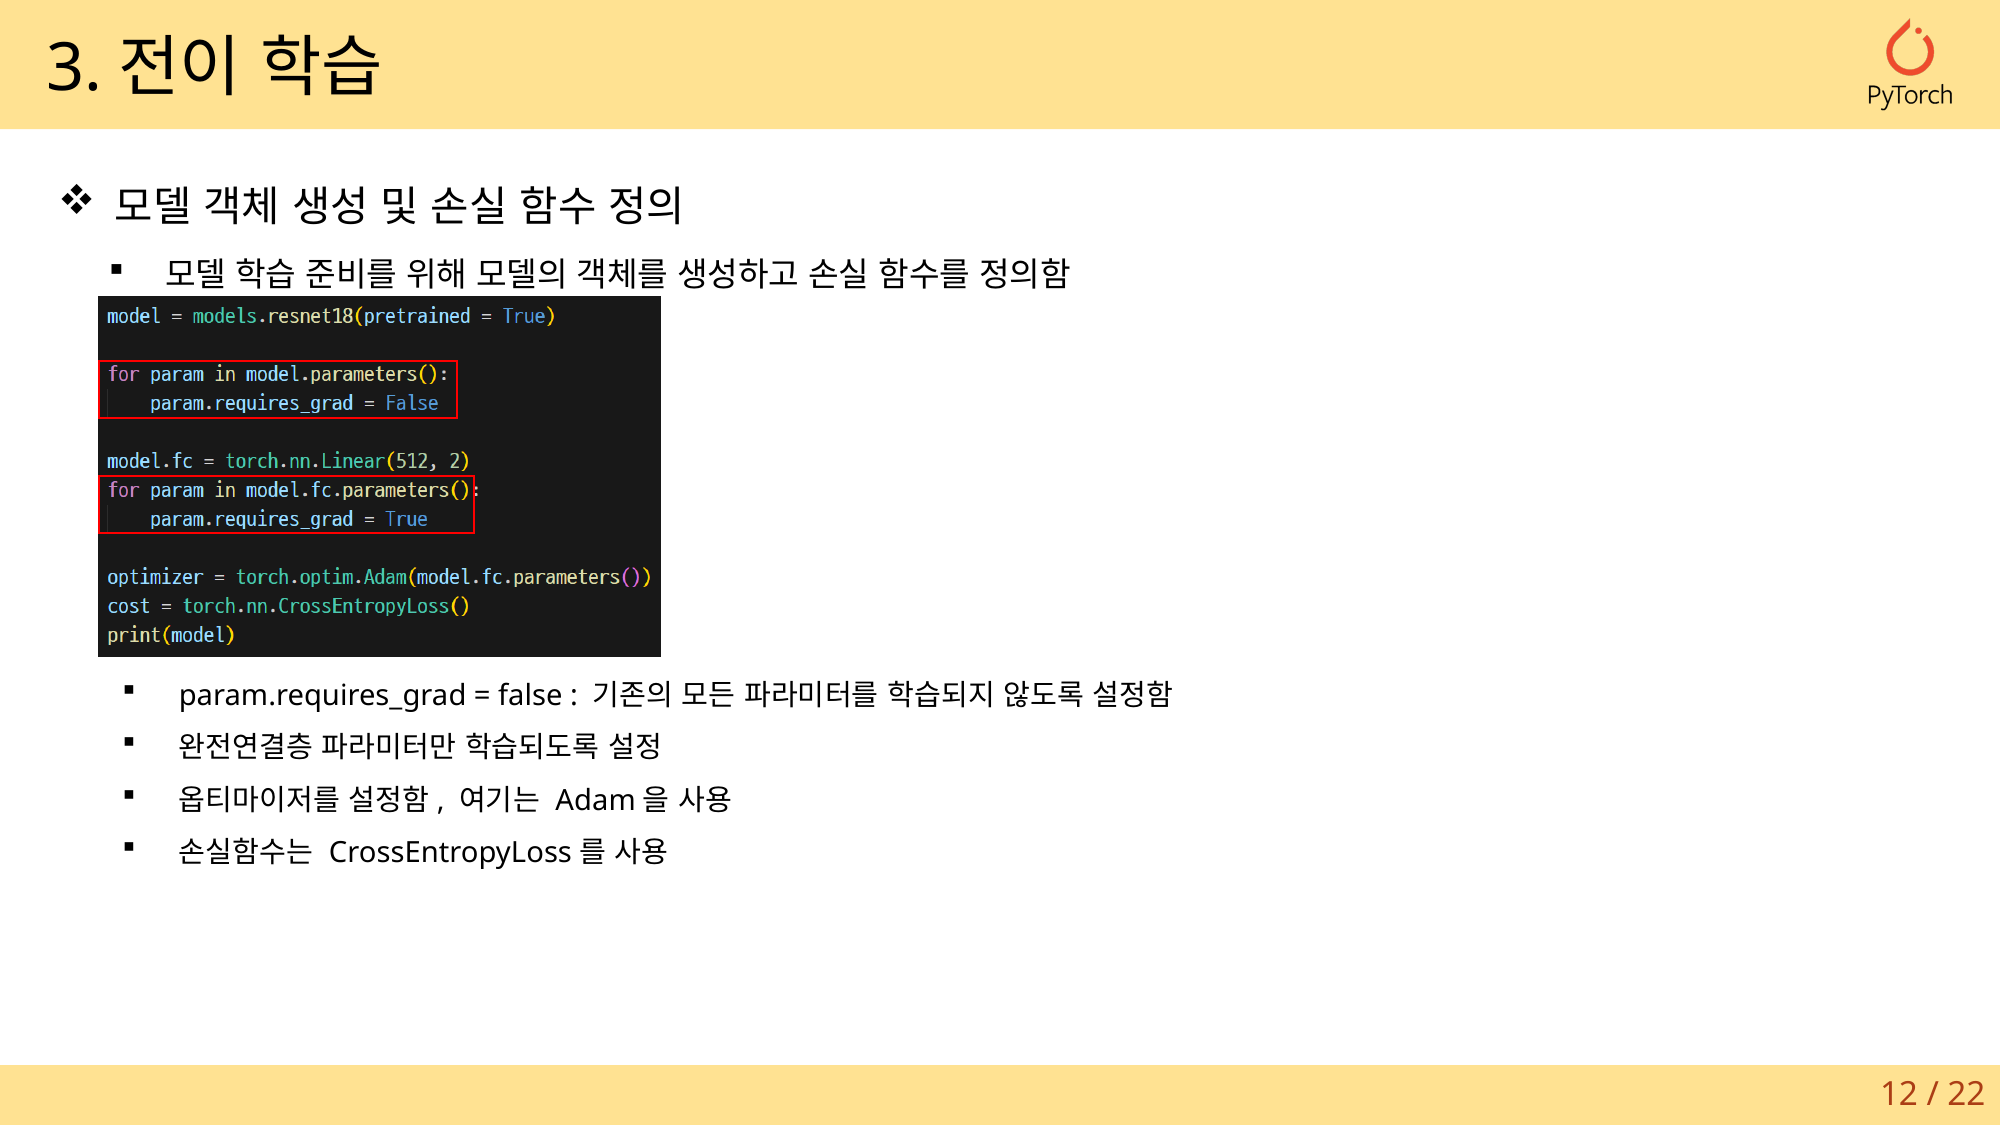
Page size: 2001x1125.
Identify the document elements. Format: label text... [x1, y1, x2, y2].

picture [98, 296, 661, 657]
slide_number 12 / 22 [1550, 1065, 2000, 1125]
text_box 모델 학습 준비를 위해 모델의 객체를 생성하고 손실 함수를 정의함 [94, 226, 1087, 301]
text_box param.requires_grad = false : 기존의 모든 파라미터를 학습되지 않도록 설정함 완전연결층 파라미터만 학습되도록 설정 옵티마이저를 설정함, 여기는 Adam을 사용 손실함수는 CrossEntropyLoss를 사용 [107, 651, 1189, 876]
text_box 모델 객체 생성 및 손실 함수 정의 [43, 147, 701, 238]
text_box 3.전이 학습 [31, 16, 399, 112]
picture [1867, 16, 1954, 113]
